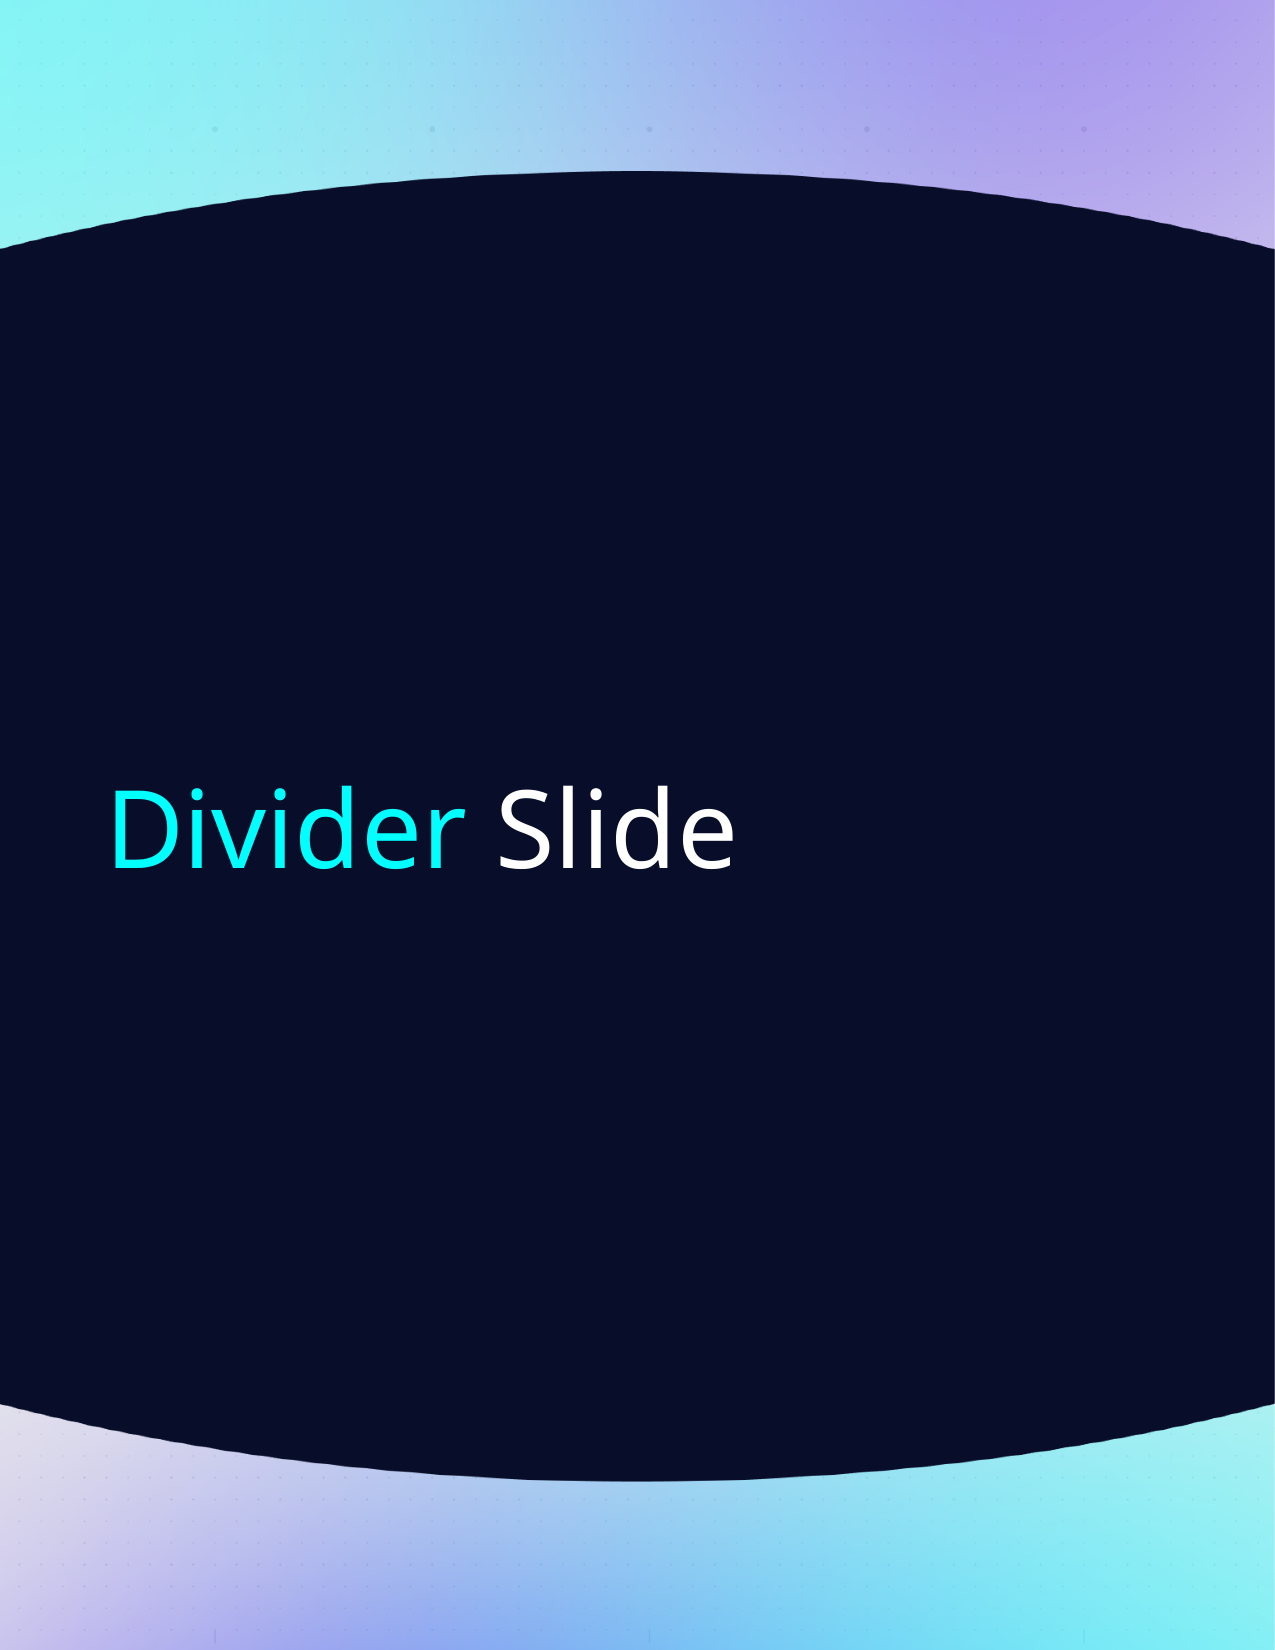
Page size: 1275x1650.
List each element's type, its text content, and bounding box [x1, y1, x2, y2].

picture [0, 0, 1275, 1650]
title Divider Slide [90, 615, 1159, 1035]
